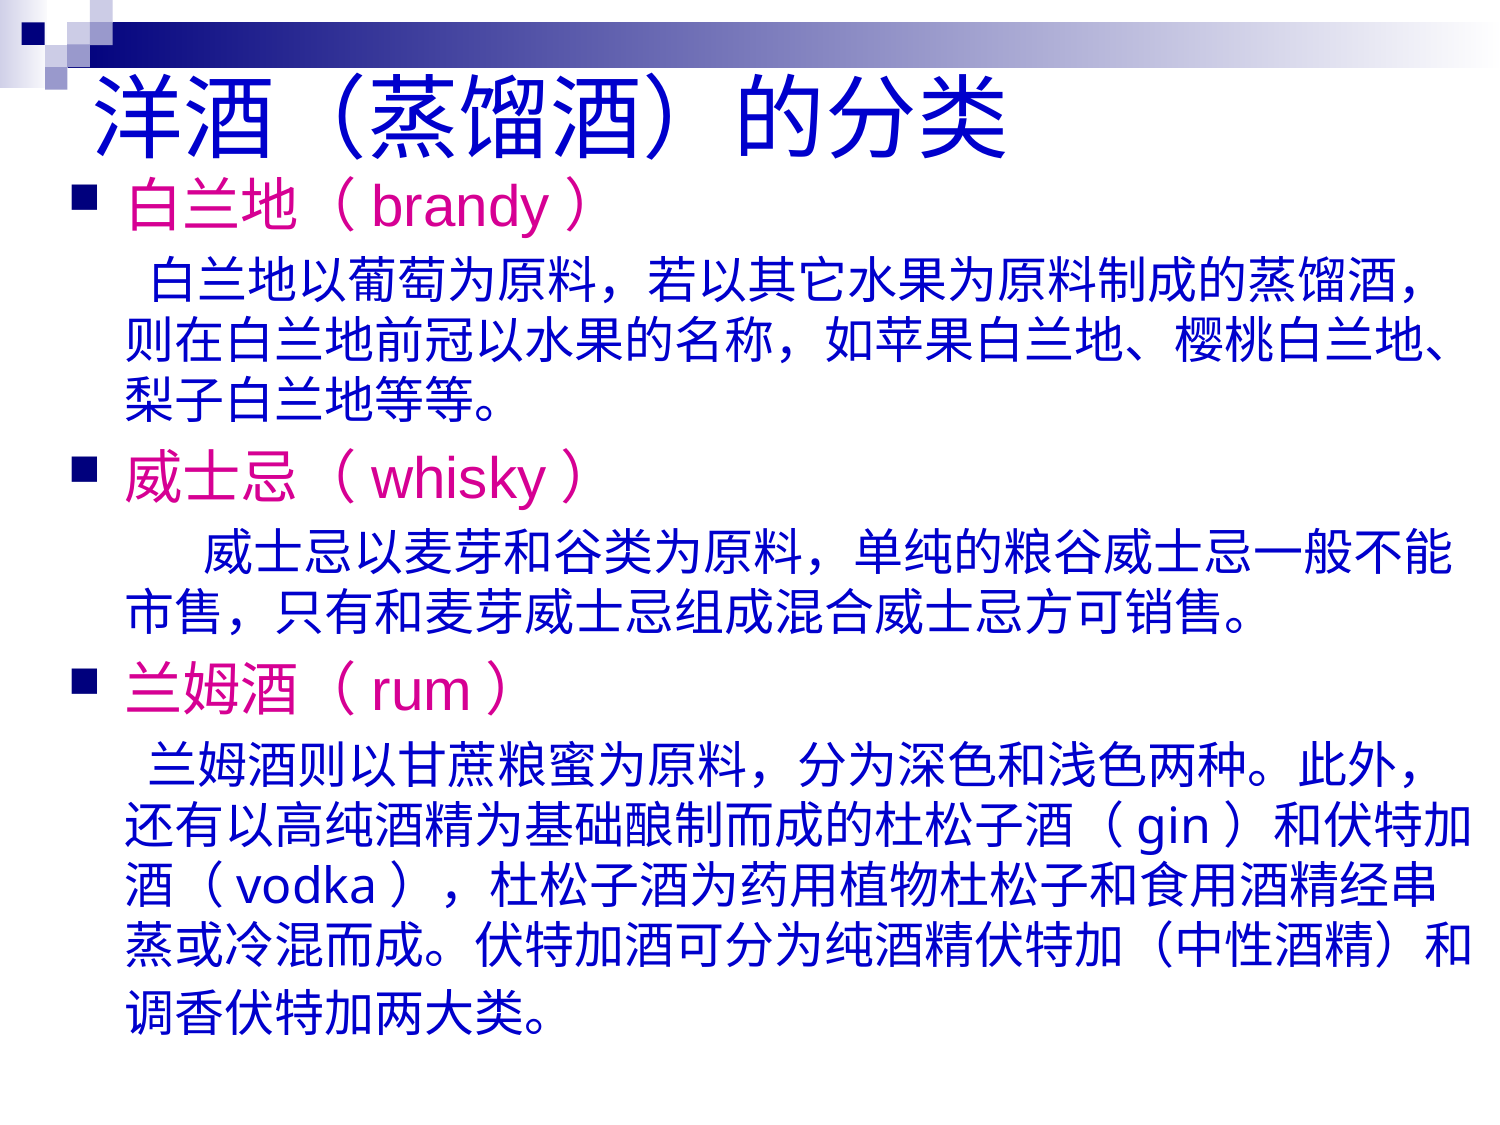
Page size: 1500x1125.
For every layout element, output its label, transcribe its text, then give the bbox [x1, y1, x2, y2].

list 白兰地（brandy） 白兰地以葡萄为原料，若以其它水果为原料制成的蒸馏酒，则在白兰地前冠以水果的名称，如苹果白兰地、樱桃白兰地、梨子白兰地等等。 威士忌（whisky） 威士忌以麦芽和谷类为原料，单纯的粮谷威士忌一般不能市售，只有和麦芽威士忌组成混合威士忌方可销售。 兰姆酒（rum） 兰姆酒则以甘蔗粮蜜为原料，分为深色和浅色两种。此外，还有以高纯酒精为基础酿制而成的杜松子酒（gin）和伏特加酒（vodka），杜松子酒为药用植物杜松子和食用酒精经串蒸或冷混而成。伏特加酒可分为纯酒精伏特加（中性酒精）和调香伏特加两大类。 [52, 160, 1500, 1090]
title 洋酒（蒸馏酒）的分类 [76, 42, 1428, 160]
